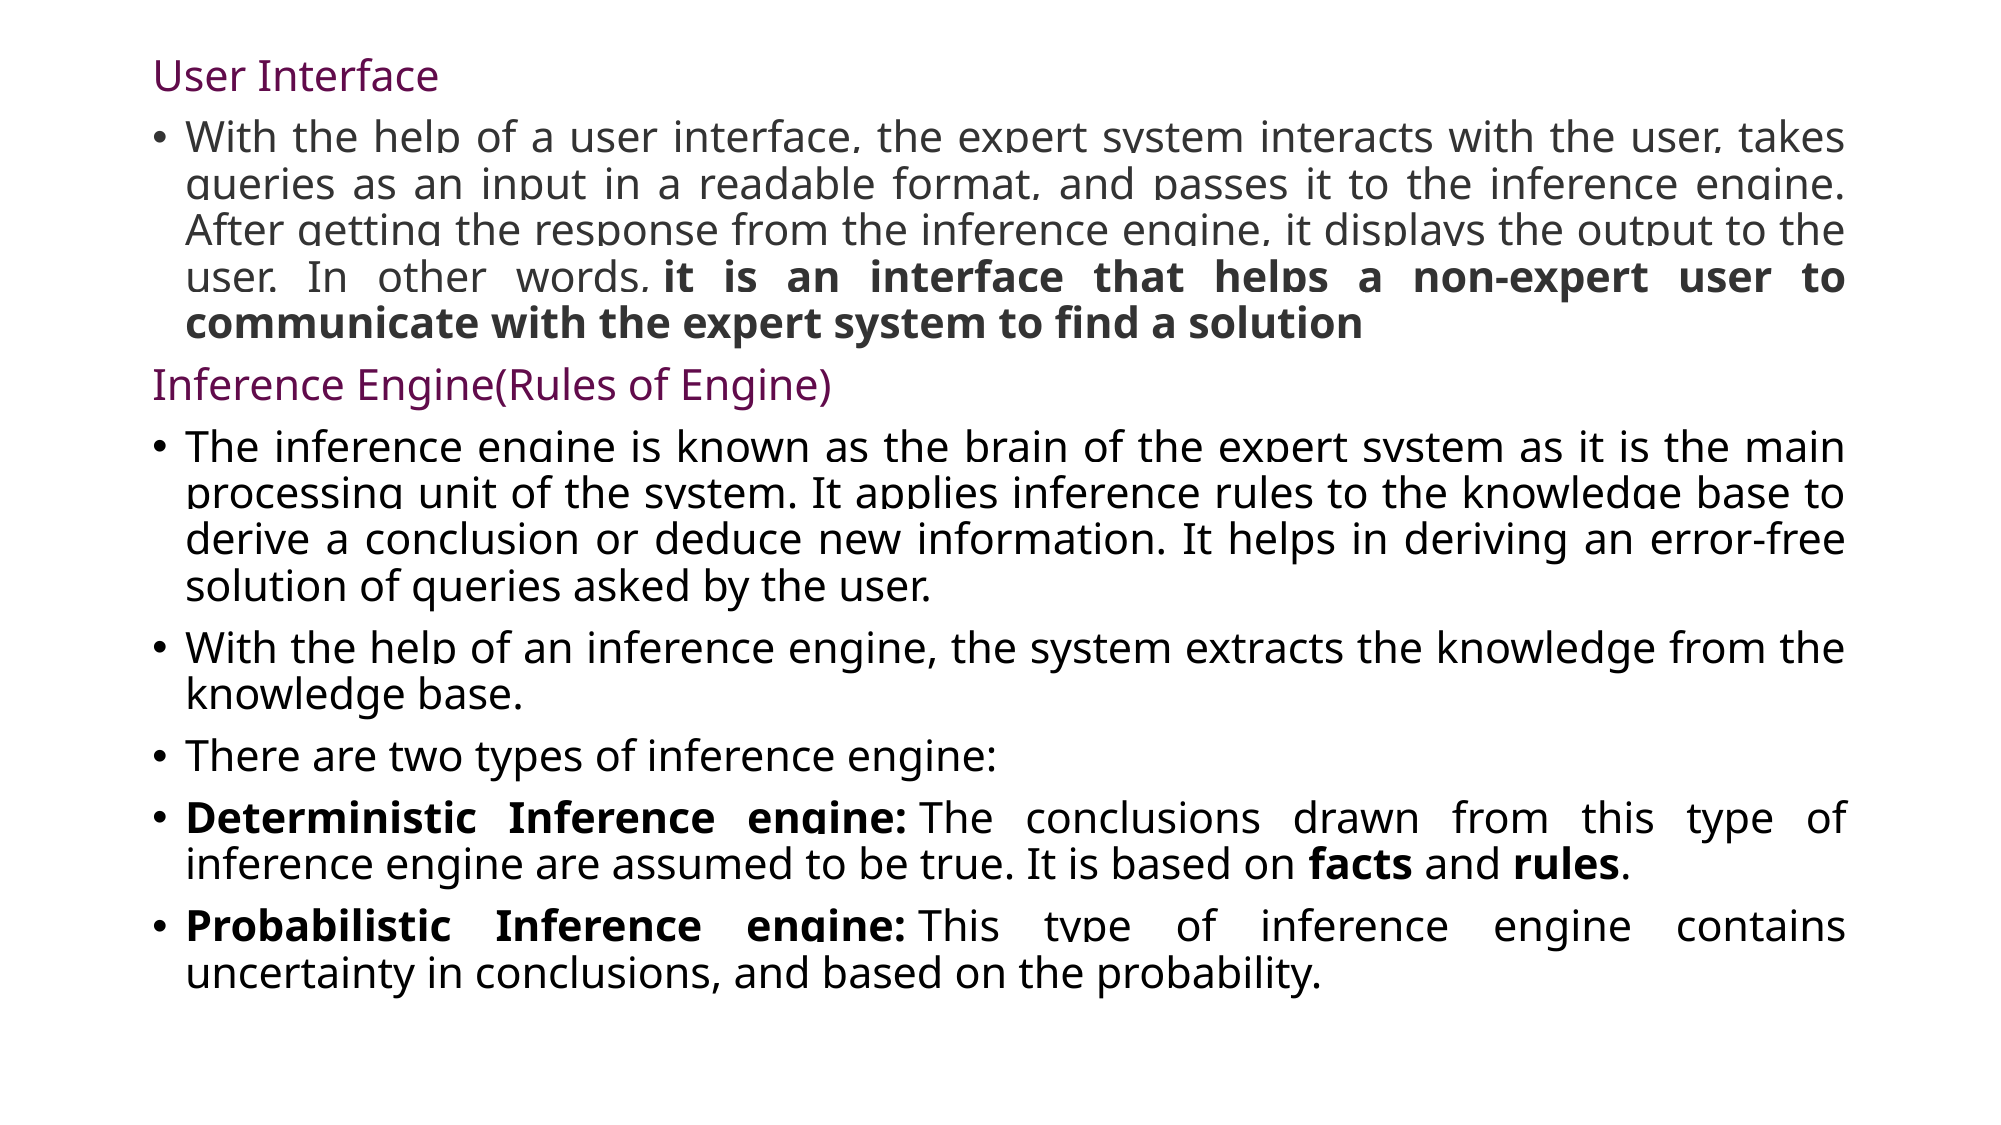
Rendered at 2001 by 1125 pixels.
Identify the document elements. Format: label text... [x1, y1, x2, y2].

list User Interface With the help of a user interface, the expert system interacts with the user, takes queries as an input in a readable format, and passes it to the inference engine. After getting the response from the inference engine, it displays the output to the user. In other words, it is an interface that helps a non-expert user to communicate with the expert system to find a solution Inference Engine(Rules of Engine) The inference engine is known as the brain of the expert system as it is the main processing unit of the system. It applies inference rules to the knowledge base to derive a conclusion or deduce new information. It helps in deriving an error-free solution of queries asked by the user. With the help of an inference engine, the system extracts the knowledge from the knowledge base. There are two types of inference engine: Deterministic Inference engine: The conclusions drawn from this type of inference engine are assumed to be true. It is based on facts and rules. Probabilistic Inference engine: This type of inference engine contains uncertainty in conclusions, and based on the probability. [137, 46, 1863, 1014]
